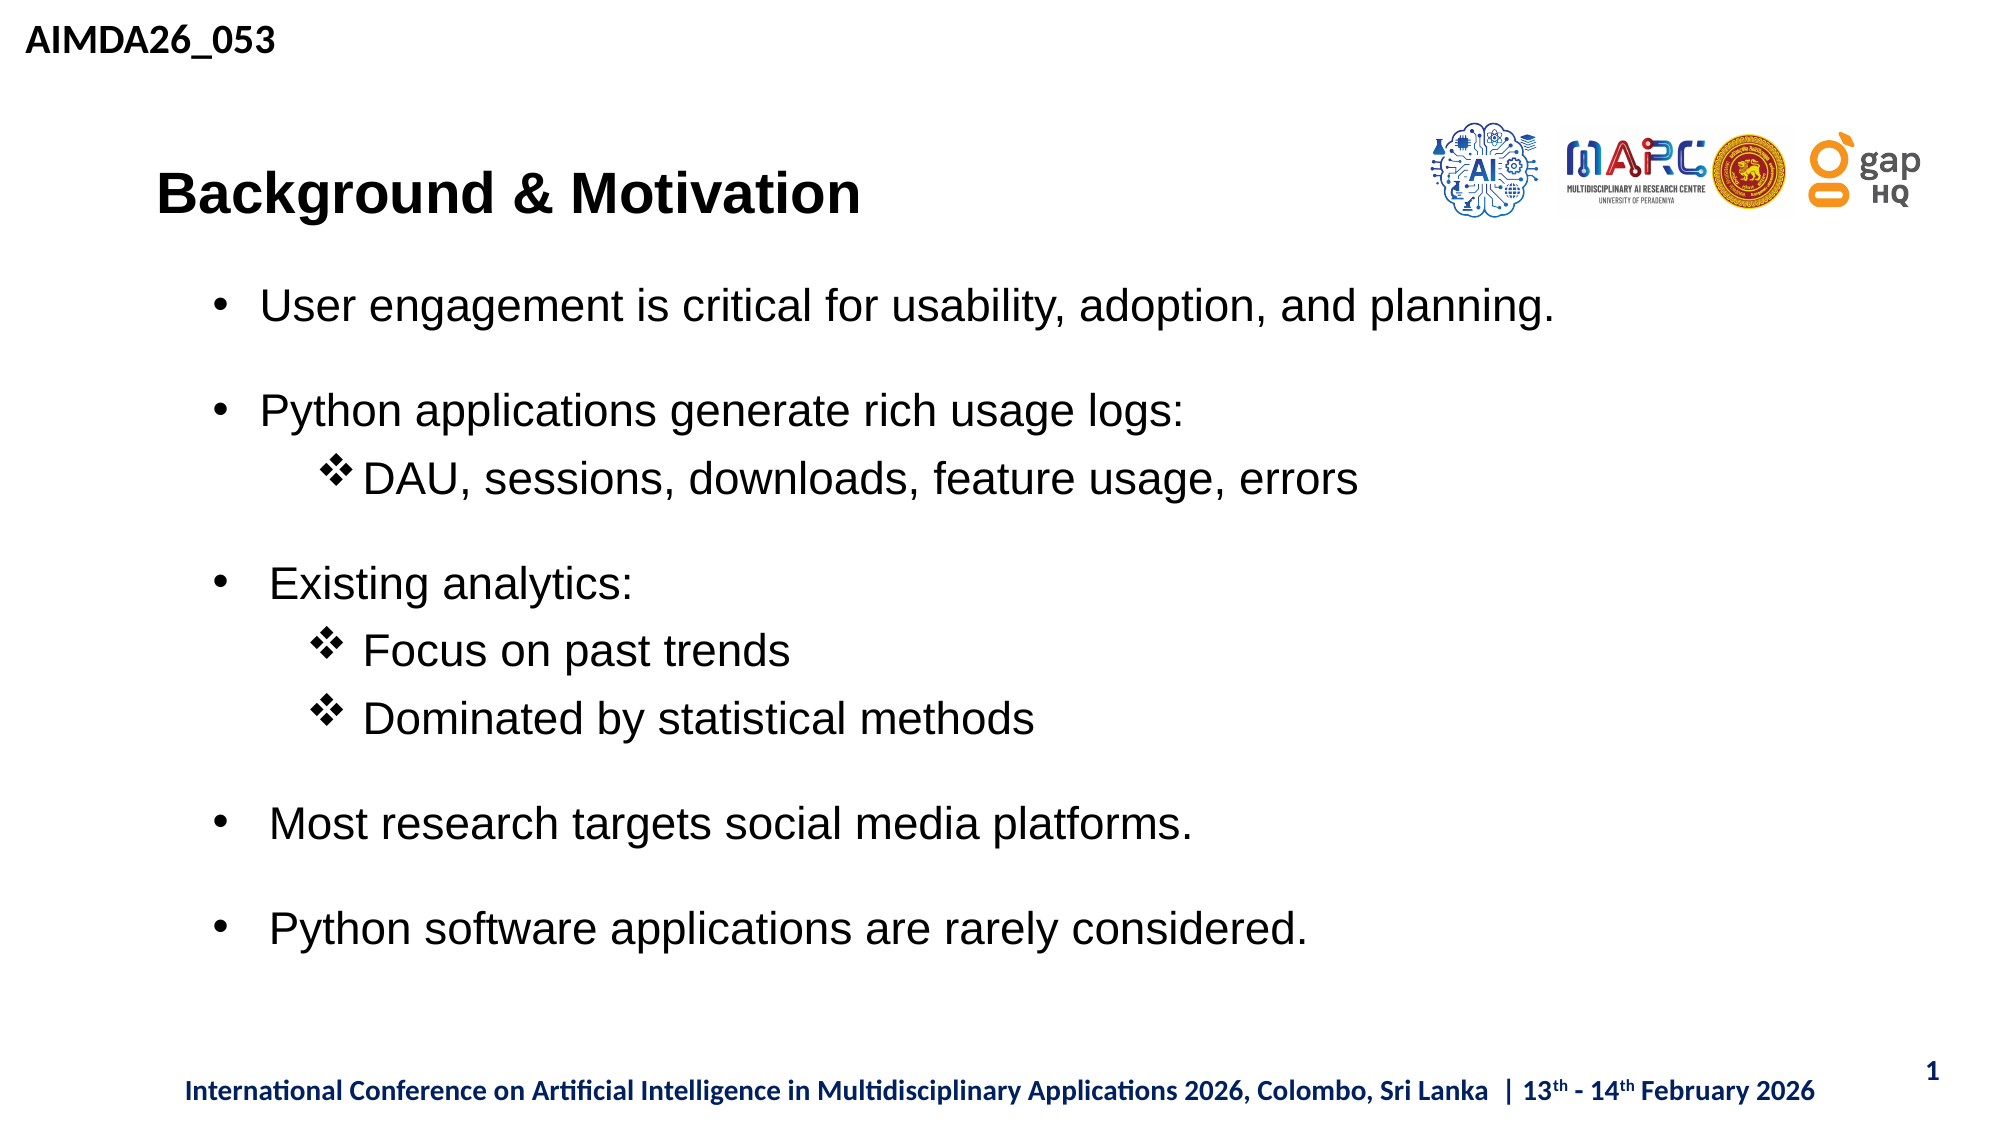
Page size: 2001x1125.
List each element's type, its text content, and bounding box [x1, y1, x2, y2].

text_box Background & Motivation [142, 156, 878, 234]
picture [1421, 107, 1549, 236]
footer International Conference on Artificial Intelligence in Multidisciplinary Applications 2026, Colombo, Sri Lanka | 13th - 14th February 2026 [137, 1075, 1863, 1125]
text_box 1 [1888, 1038, 1976, 1099]
picture [1559, 98, 1945, 250]
text_box AIMDA26_053 [10, 0, 386, 56]
text_box User engagement is critical for usability, adoption, and planning. Python applications generate rich usage logs: DAU, sessions, downloads, feature usage, errors Existing analytics: Focus on past trends Dominated by statistical methods Most research targets social media platforms. Python software applications are rarely considered. [197, 268, 1706, 961]
